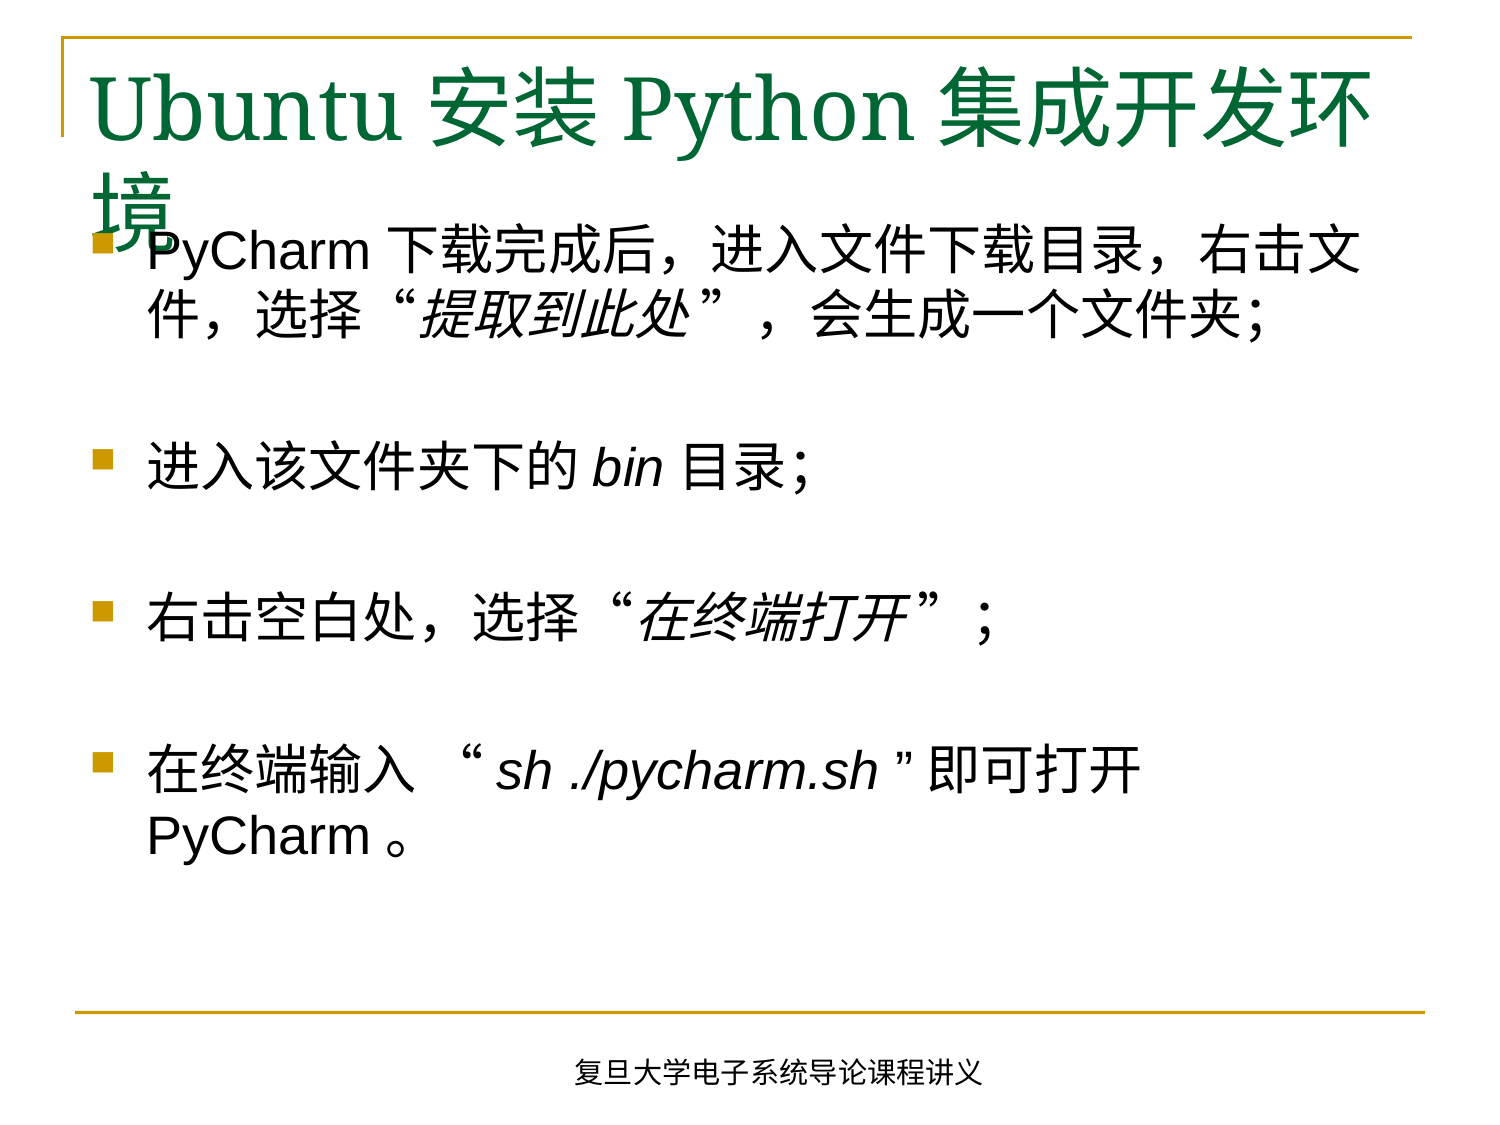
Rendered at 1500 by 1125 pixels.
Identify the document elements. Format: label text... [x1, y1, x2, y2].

title Ubuntu安装Python集成开发环境 [74, 45, 1426, 185]
list PyCharm下载完成后，进入文件下载目录，右击文件，选择“提取到此处 ”，会生成一个文件夹； 进入该文件夹下的bin目录； 右击空白处，选择“在终端打开 ”； 在终端输入 “sh ./pycharm.sh ”即可打开PyCharm。 [74, 207, 1426, 1006]
